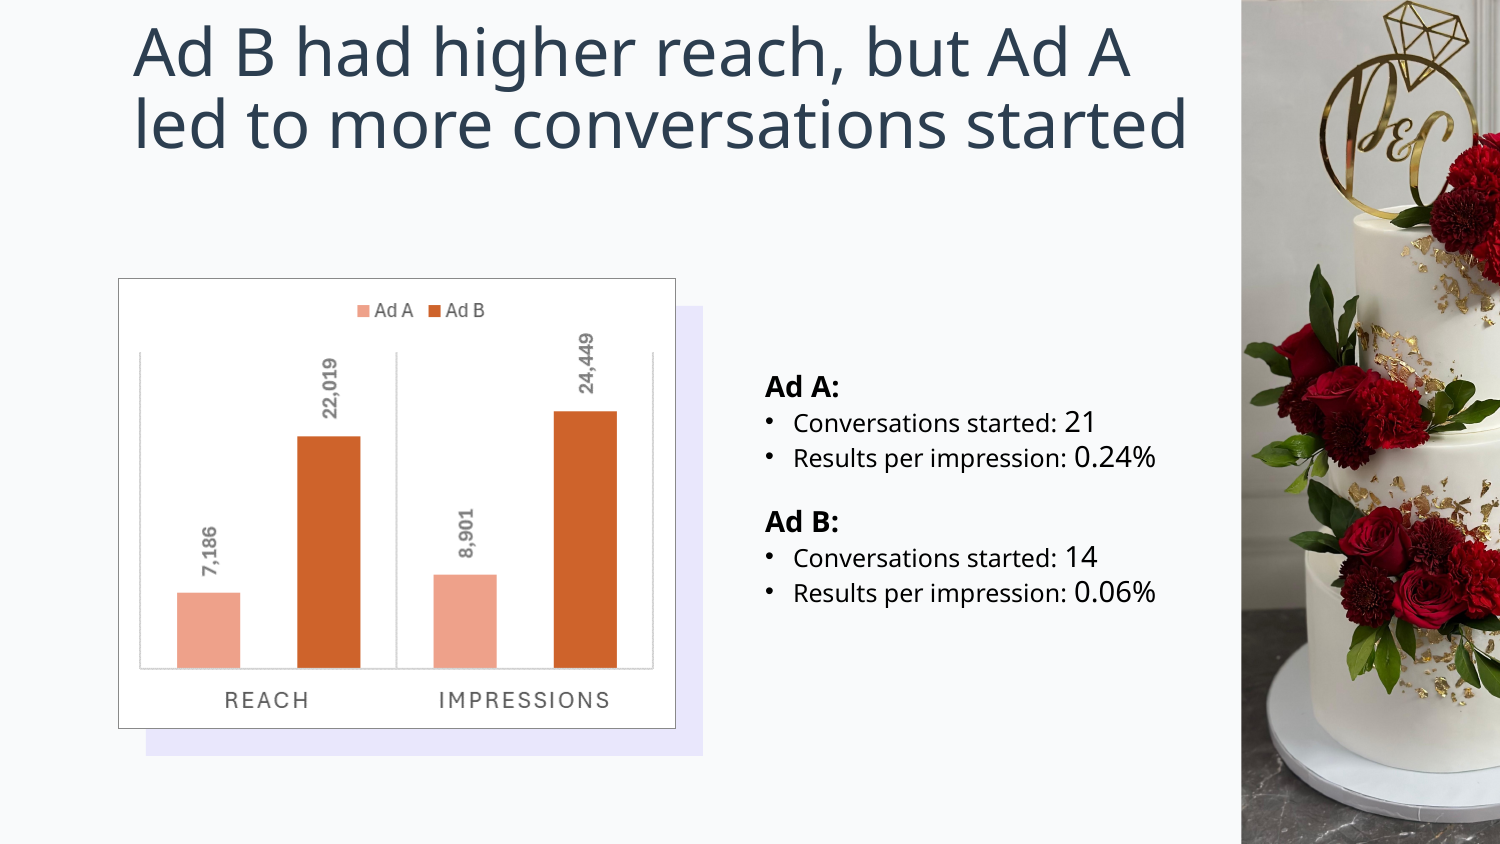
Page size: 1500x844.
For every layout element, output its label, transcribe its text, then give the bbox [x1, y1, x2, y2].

picture [1241, 0, 1500, 844]
picture [117, 277, 676, 729]
text_box [144, 304, 705, 758]
title Ad B had higher reach, but Ad A led to more conversations started [118, 87, 1214, 167]
text_box Ad A: Conversations started: 21 Results per impression: 0.24% Ad B: Conversations started: 14 Results per impression: 0.06% [750, 396, 1175, 611]
